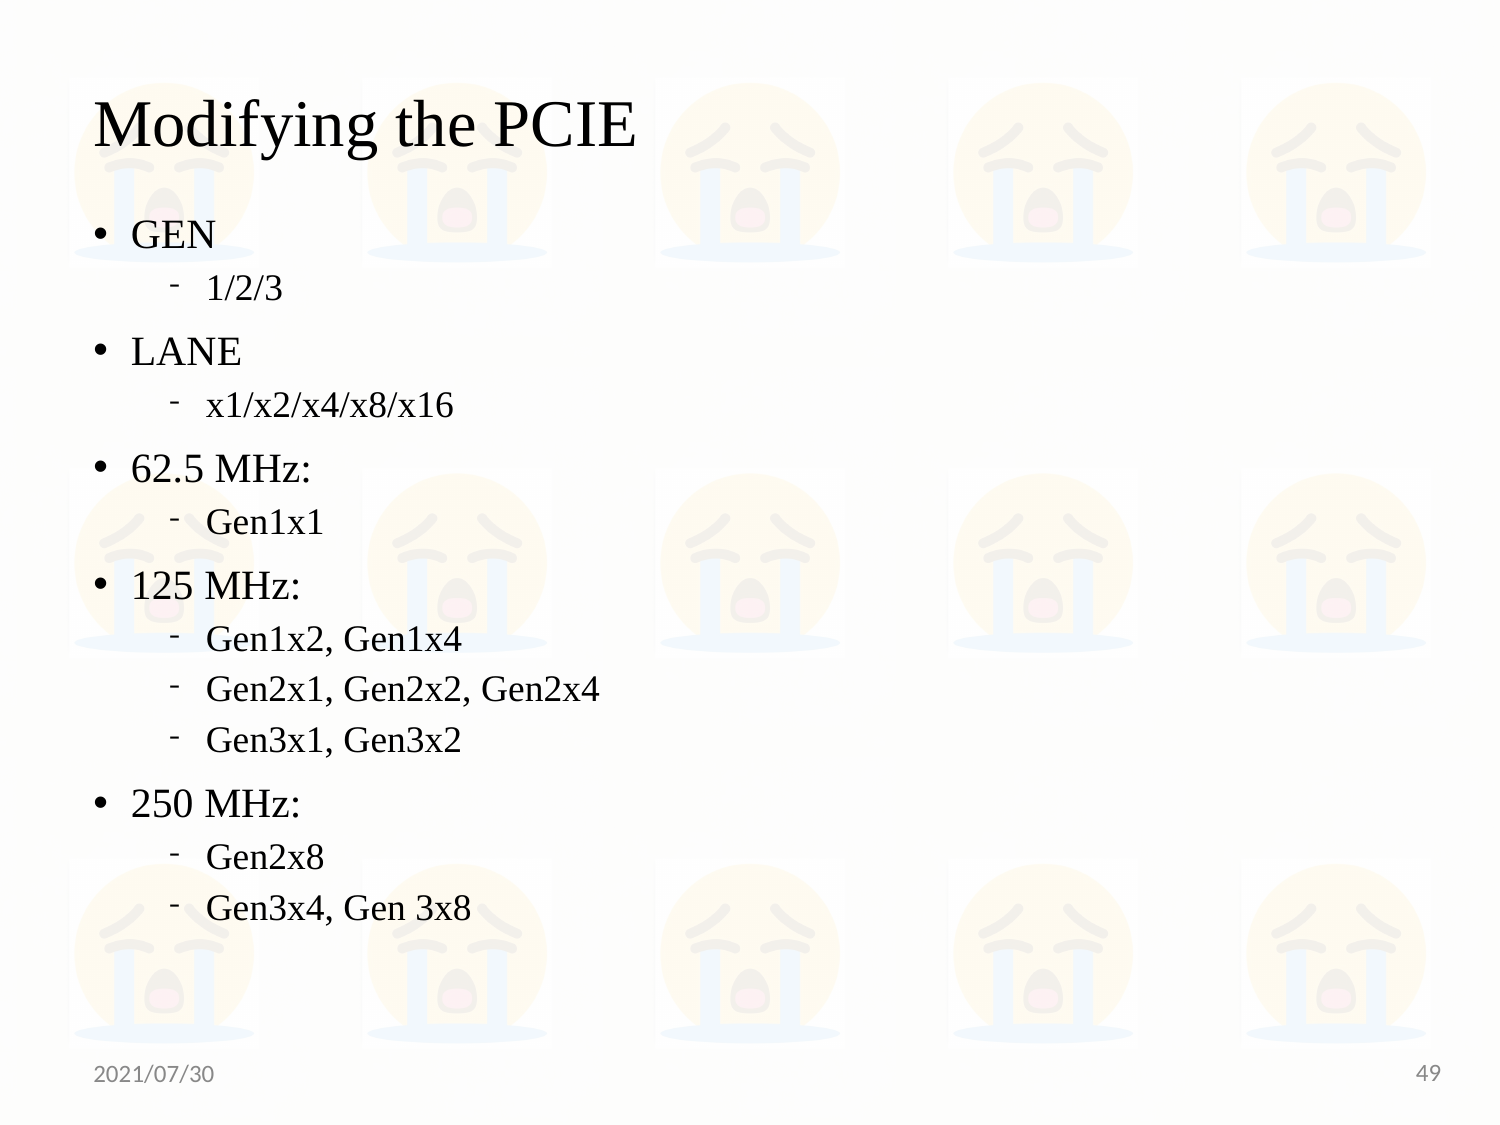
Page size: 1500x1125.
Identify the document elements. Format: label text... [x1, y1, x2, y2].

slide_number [78, 1042, 416, 1103]
list GEN 1/2/3 LANE x1/x2/x4/x8/x16 62.5 MHz: Gen1x1 125 MHz: Gen1x2, Gen1x4 Gen2x1, Gen2x2, Gen2x4 Gen3x1, Gen3x2 250 MHz: Gen2x8 Gen3x4, Gen 3x8 [78, 205, 1433, 1014]
title Modifying the PCIE [78, 59, 1433, 190]
slide_number 49 [1118, 1041, 1457, 1101]
